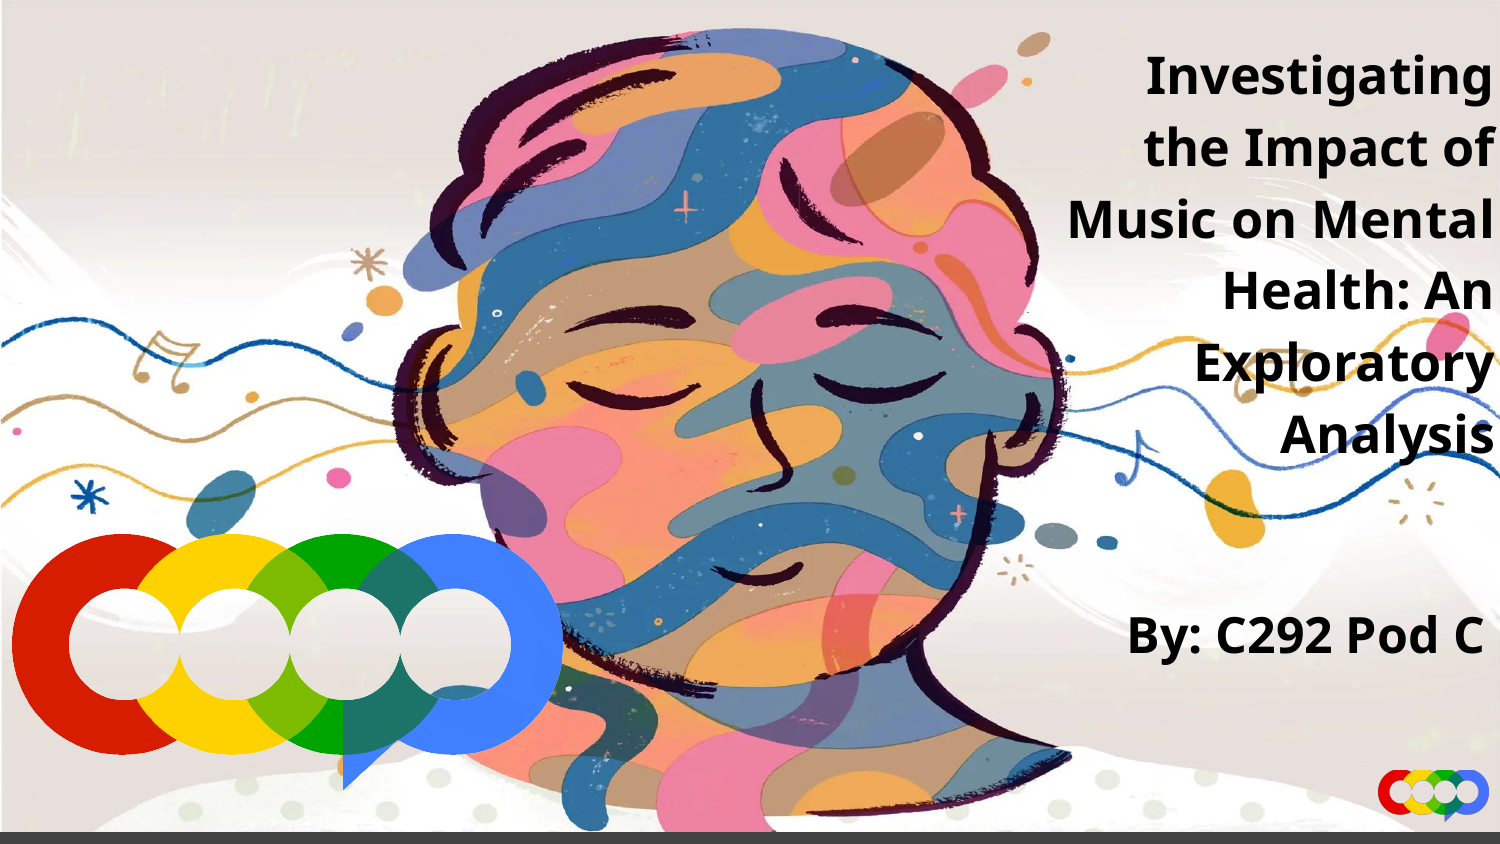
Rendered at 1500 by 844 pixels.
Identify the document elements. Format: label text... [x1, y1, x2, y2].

picture [0, 0, 1500, 832]
subtitle By: C292 Pod C [1061, 579, 1500, 709]
title Investigating the Impact of Music on Mental Health: An Exploratory Analysis [1031, 288, 1500, 480]
